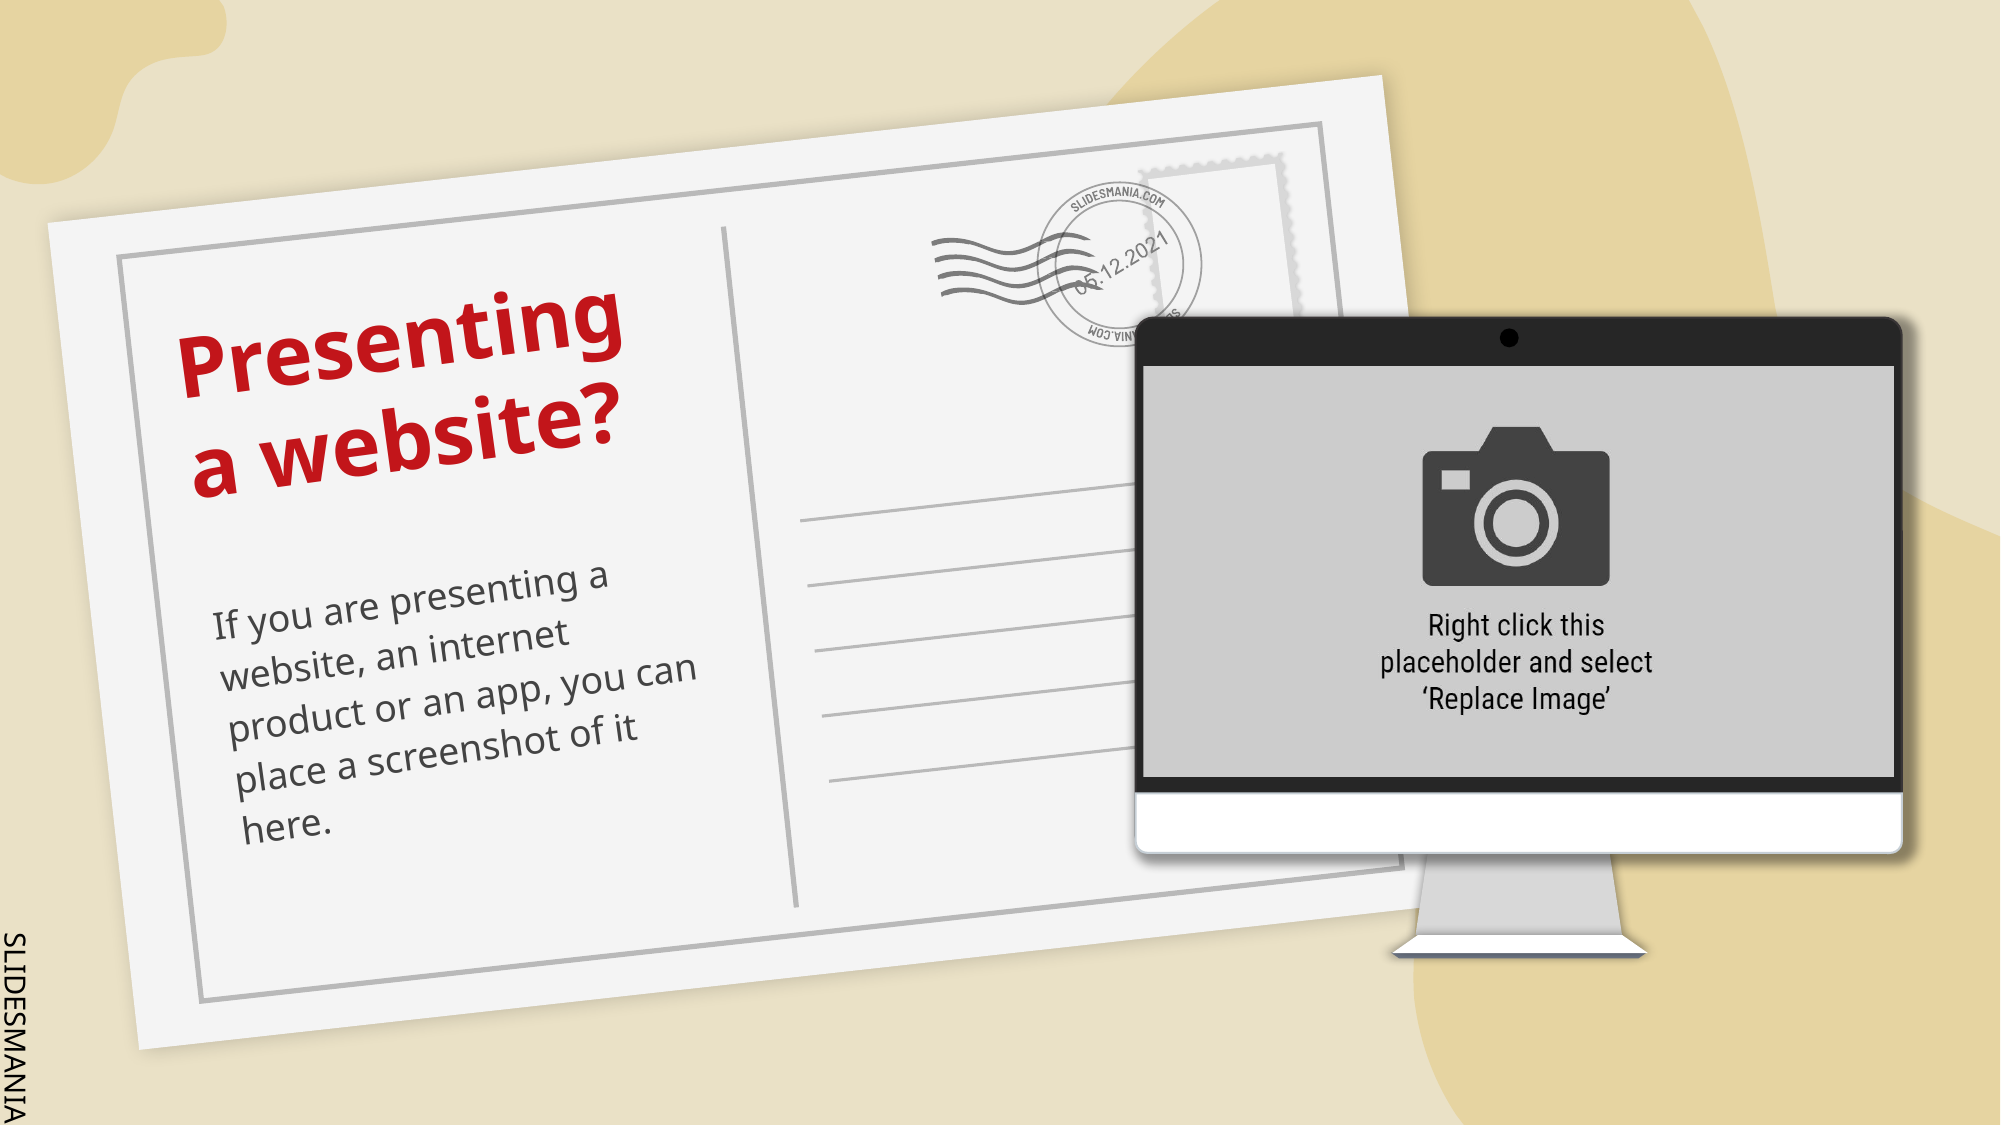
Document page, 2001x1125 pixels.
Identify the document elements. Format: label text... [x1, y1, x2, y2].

list If you are presenting a website, an internet product or an app, you can place a screenshot of it here. [186, 506, 773, 982]
title Presenting a website? [146, 228, 684, 411]
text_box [1135, 317, 1902, 959]
picture [1143, 366, 1895, 777]
